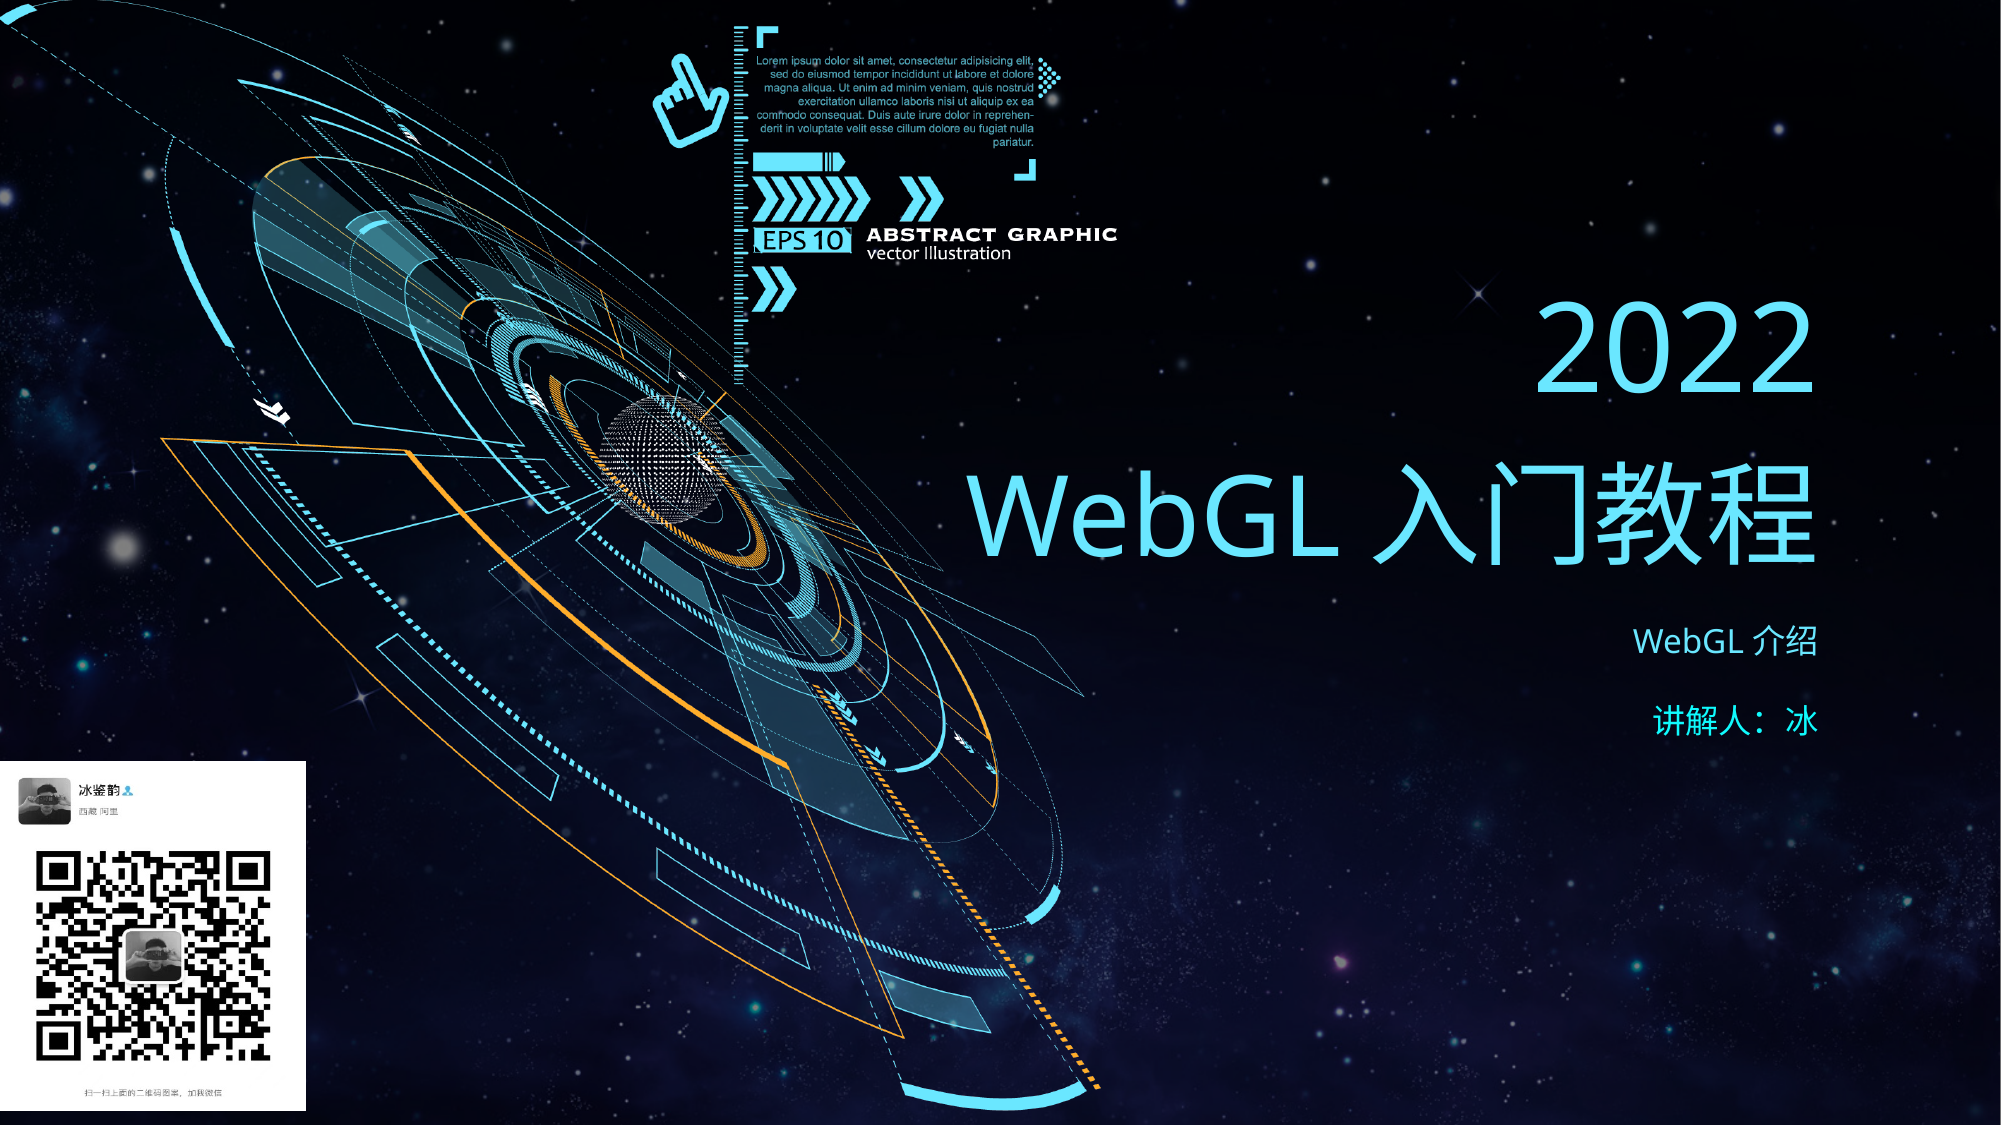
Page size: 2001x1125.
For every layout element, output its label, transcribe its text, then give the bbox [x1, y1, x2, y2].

picture [0, 0, 2001, 1125]
text_box WebGL介绍 [1117, 613, 1834, 668]
text_box 2022 [1452, 260, 1834, 426]
text_box WebGL入门教程 [1117, 436, 1834, 587]
text_box 讲解人：冰 [1534, 693, 1834, 748]
